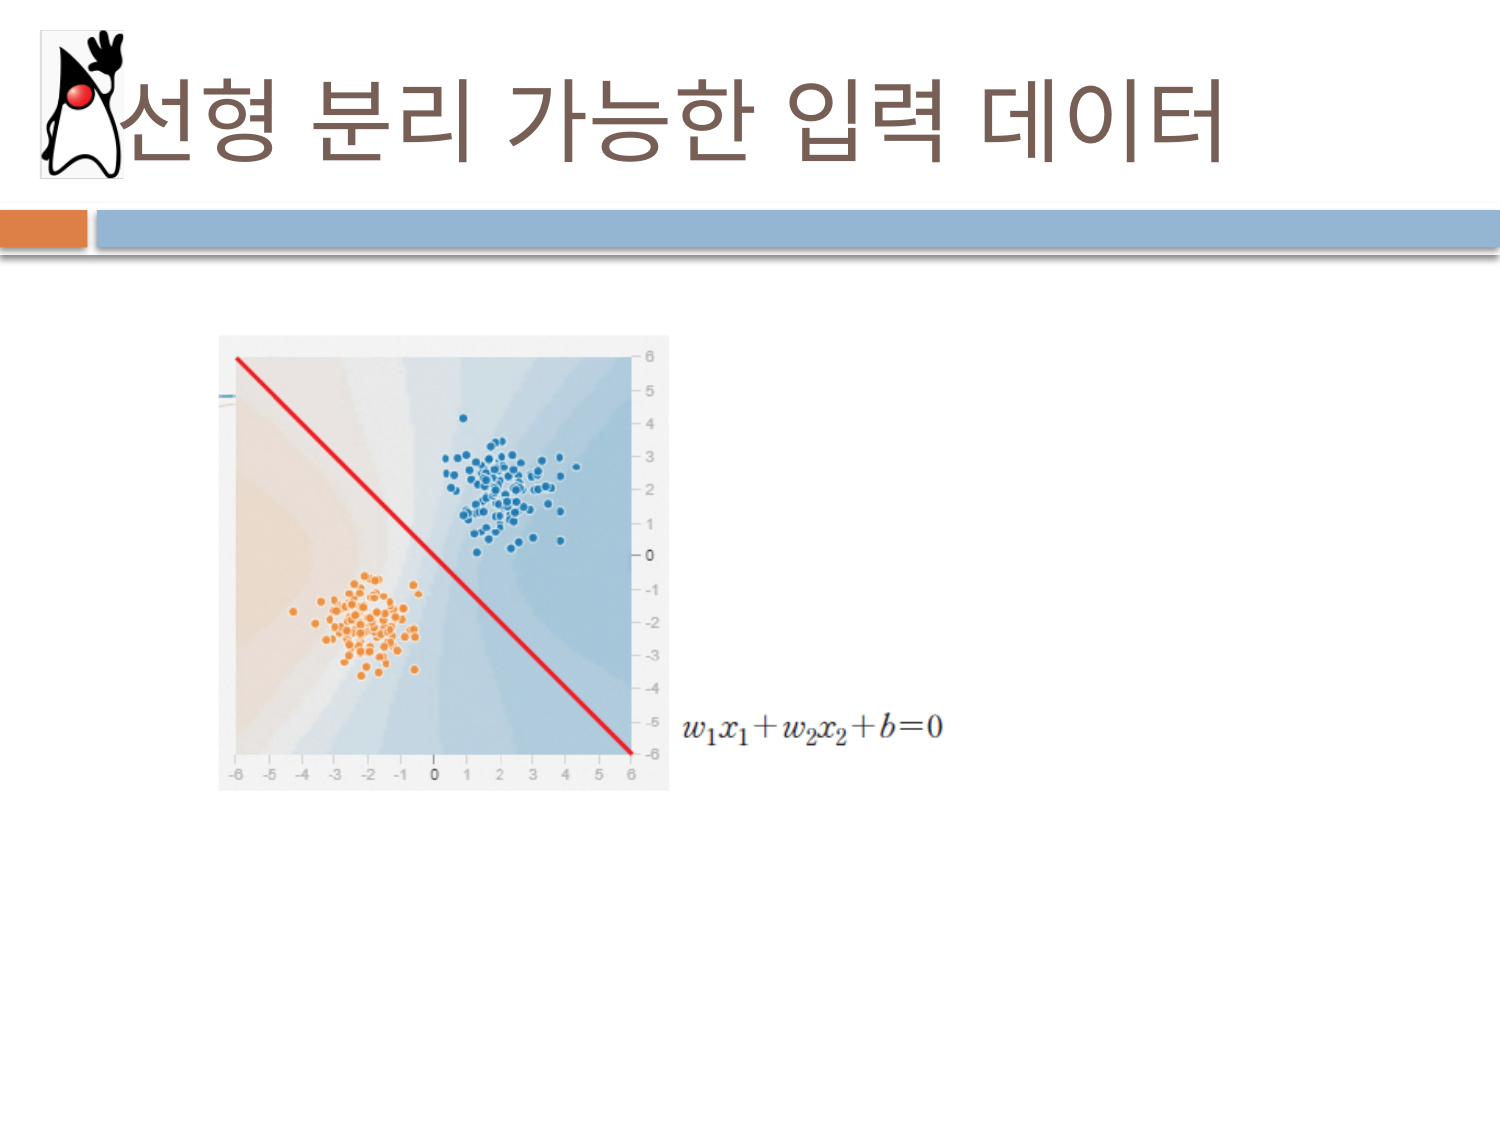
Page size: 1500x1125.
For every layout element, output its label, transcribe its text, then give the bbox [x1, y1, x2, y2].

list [182, 312, 982, 813]
title 선형 분리 가능한 입력 데이터 [100, 37, 1438, 200]
picture [39, 30, 124, 179]
